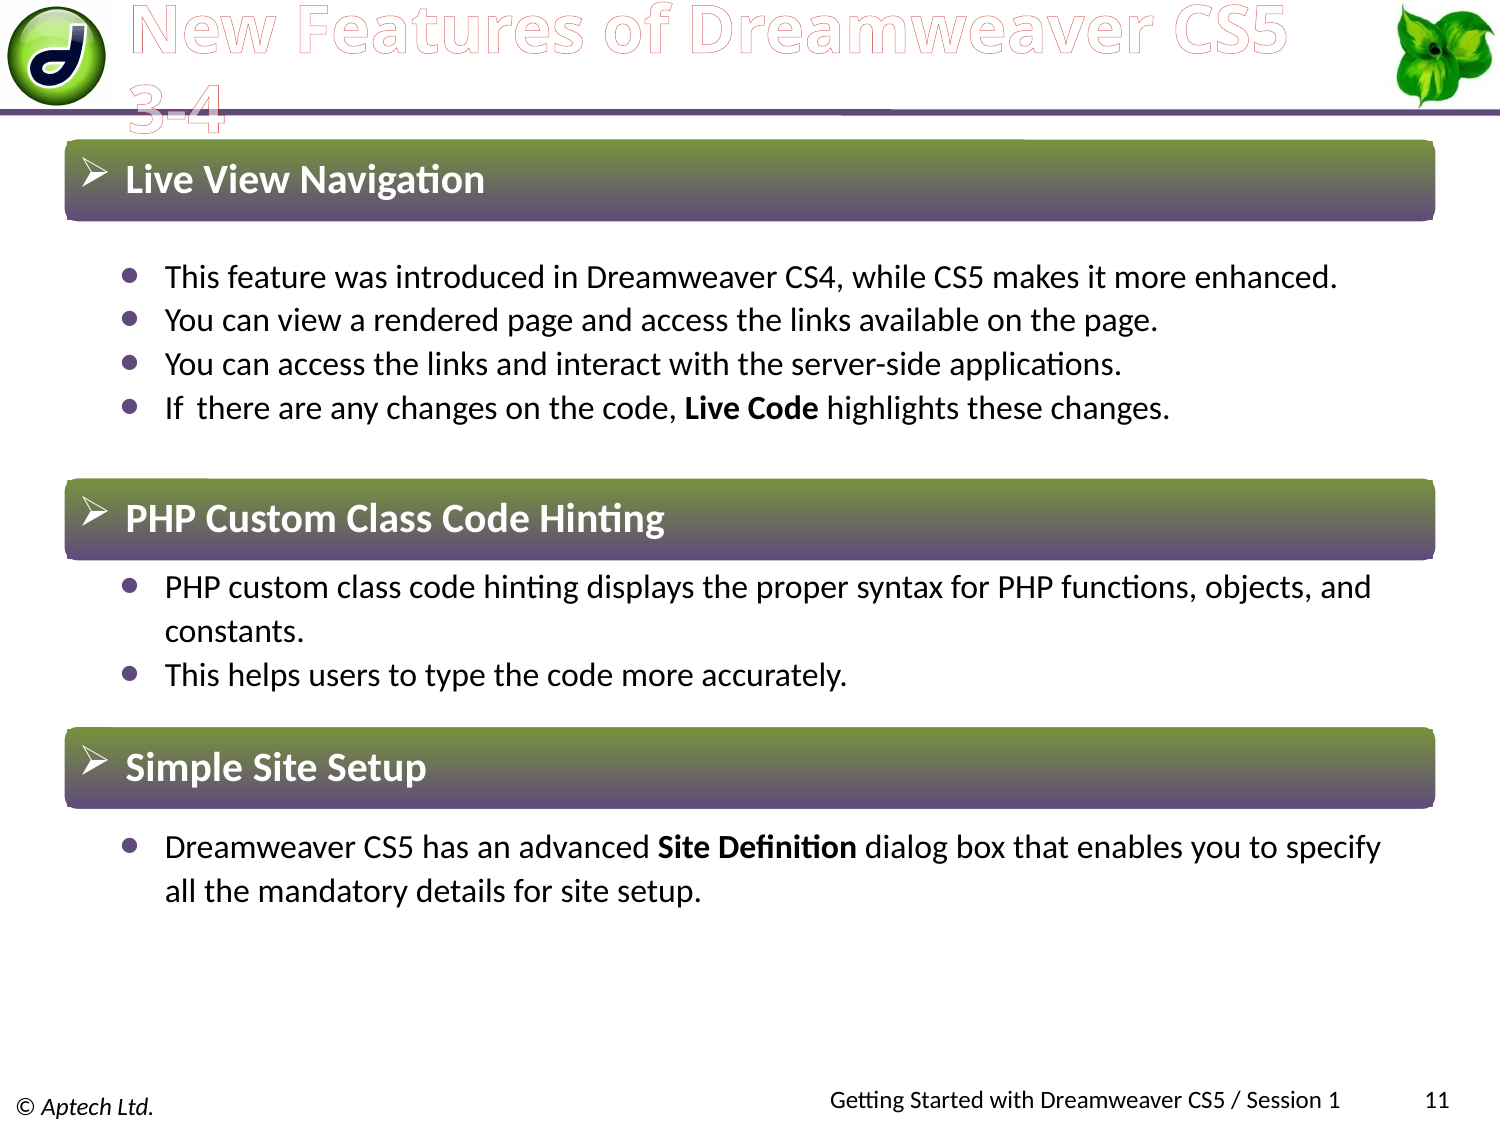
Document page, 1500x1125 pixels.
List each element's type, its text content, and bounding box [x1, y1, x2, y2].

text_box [62, 137, 1438, 224]
text_box This feature was introduced in Dreamweaver CS4, while CS5 makes it more enhanced. You can view a rendered page and access the links available on the page. You can access the links and interact with the server-side applications. If there are any changes on the code, Live Code highlights these changes. [74, 260, 1413, 461]
text_box PHP custom class code hinting displays the proper syntax for PHP functions, objects, and constants. This helps users to type the code more accurately. [74, 587, 1413, 713]
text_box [62, 724, 1438, 812]
title New Features of Dreamweaver CS5 3-4 [112, 32, 1363, 101]
picture [1387, 0, 1500, 109]
slide_number 11 [1363, 1084, 1465, 1113]
footer Getting Started with Dreamweaver CS5 / Session 1 [375, 1084, 1363, 1113]
picture [0, 0, 113, 109]
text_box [62, 476, 1438, 563]
text_box Dreamweaver CS5 has an advanced Site Definition dialog box that enables you to specify all the mandatory details for site setup. [74, 825, 1413, 950]
